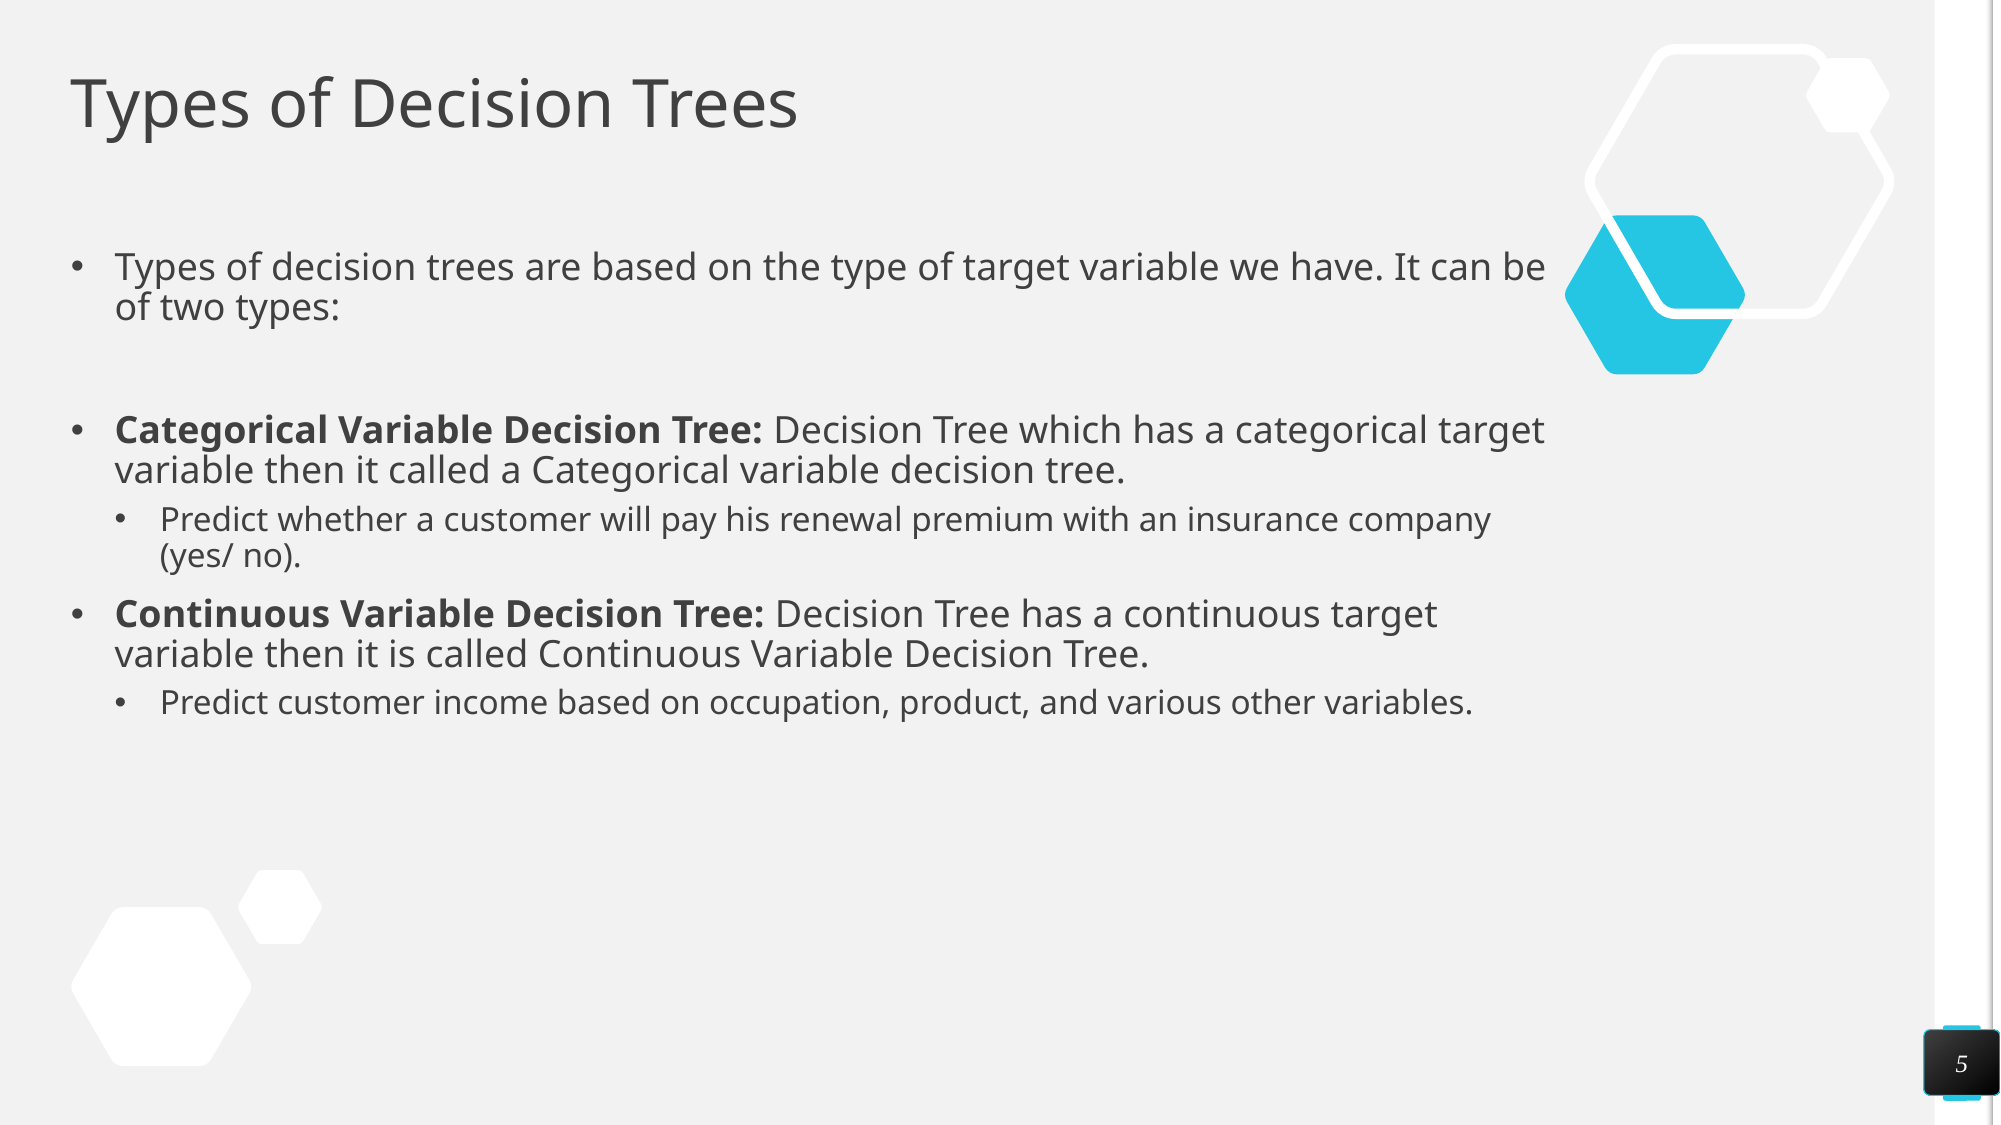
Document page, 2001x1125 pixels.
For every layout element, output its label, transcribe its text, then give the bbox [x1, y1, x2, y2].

title Types of Decision Trees [70, 70, 1930, 142]
list Types of decision trees are based on the type of target variable we have. It can be of two types: Categorical Variable Decision Tree: Decision Tree which has a categorical target variable then it called a Categorical variable decision tree. Predict whether a customer will pay his renewal premium with an insurance company (yes/ no). Continuous Variable Decision Tree: Decision Tree has a continuous target variable then it is called Continuous Variable Decision Tree. Predict customer income based on occupation, product, and various other variables. [70, 248, 1549, 1016]
slide_number 5 [1923, 1029, 2000, 1096]
